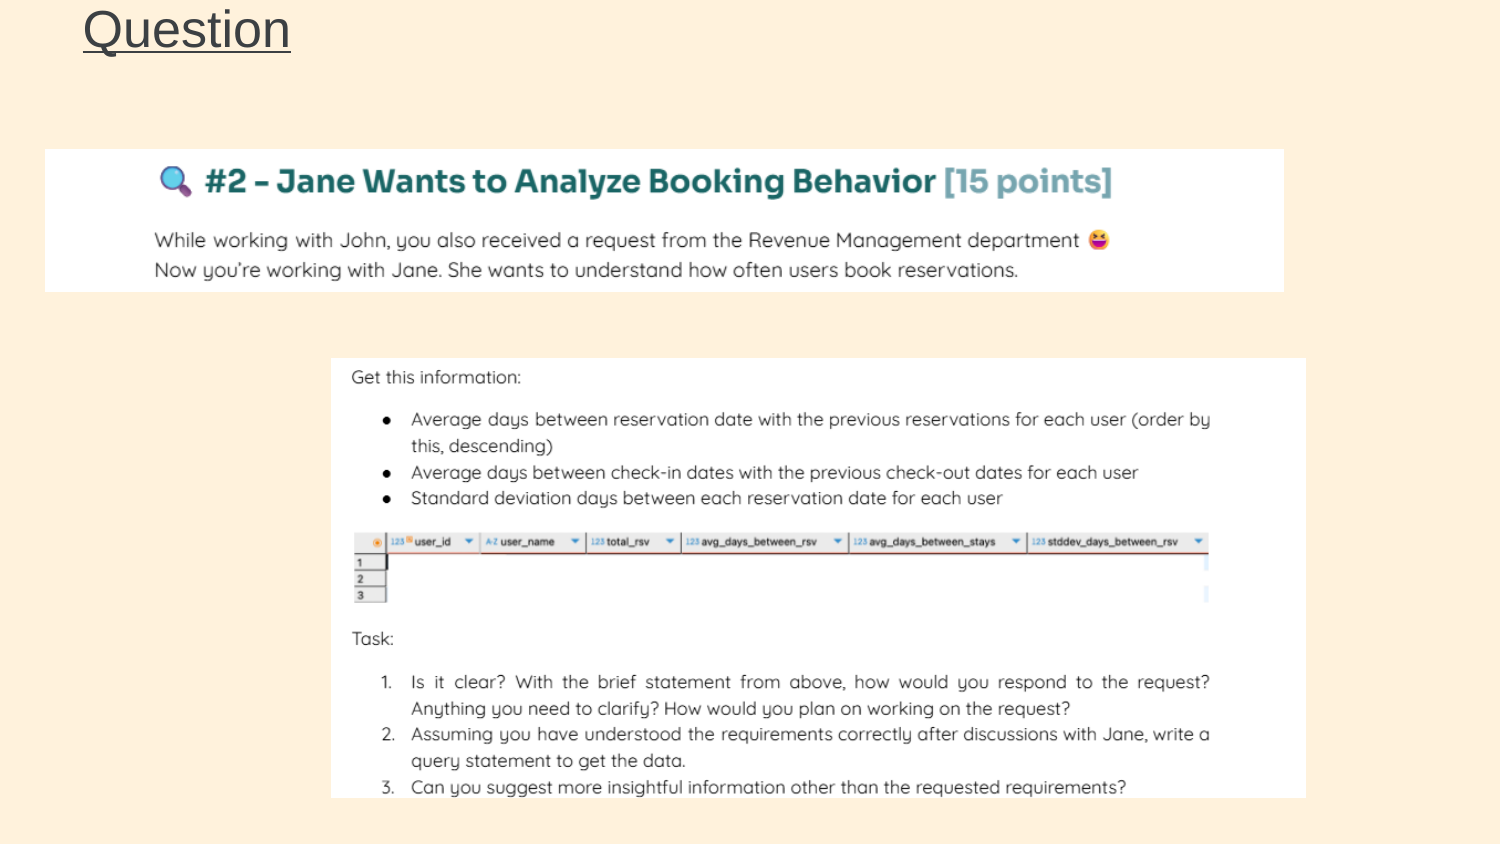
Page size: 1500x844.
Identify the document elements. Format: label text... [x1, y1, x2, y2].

picture [331, 358, 1306, 798]
title Question [82, 7, 1120, 147]
picture [45, 149, 1285, 292]
